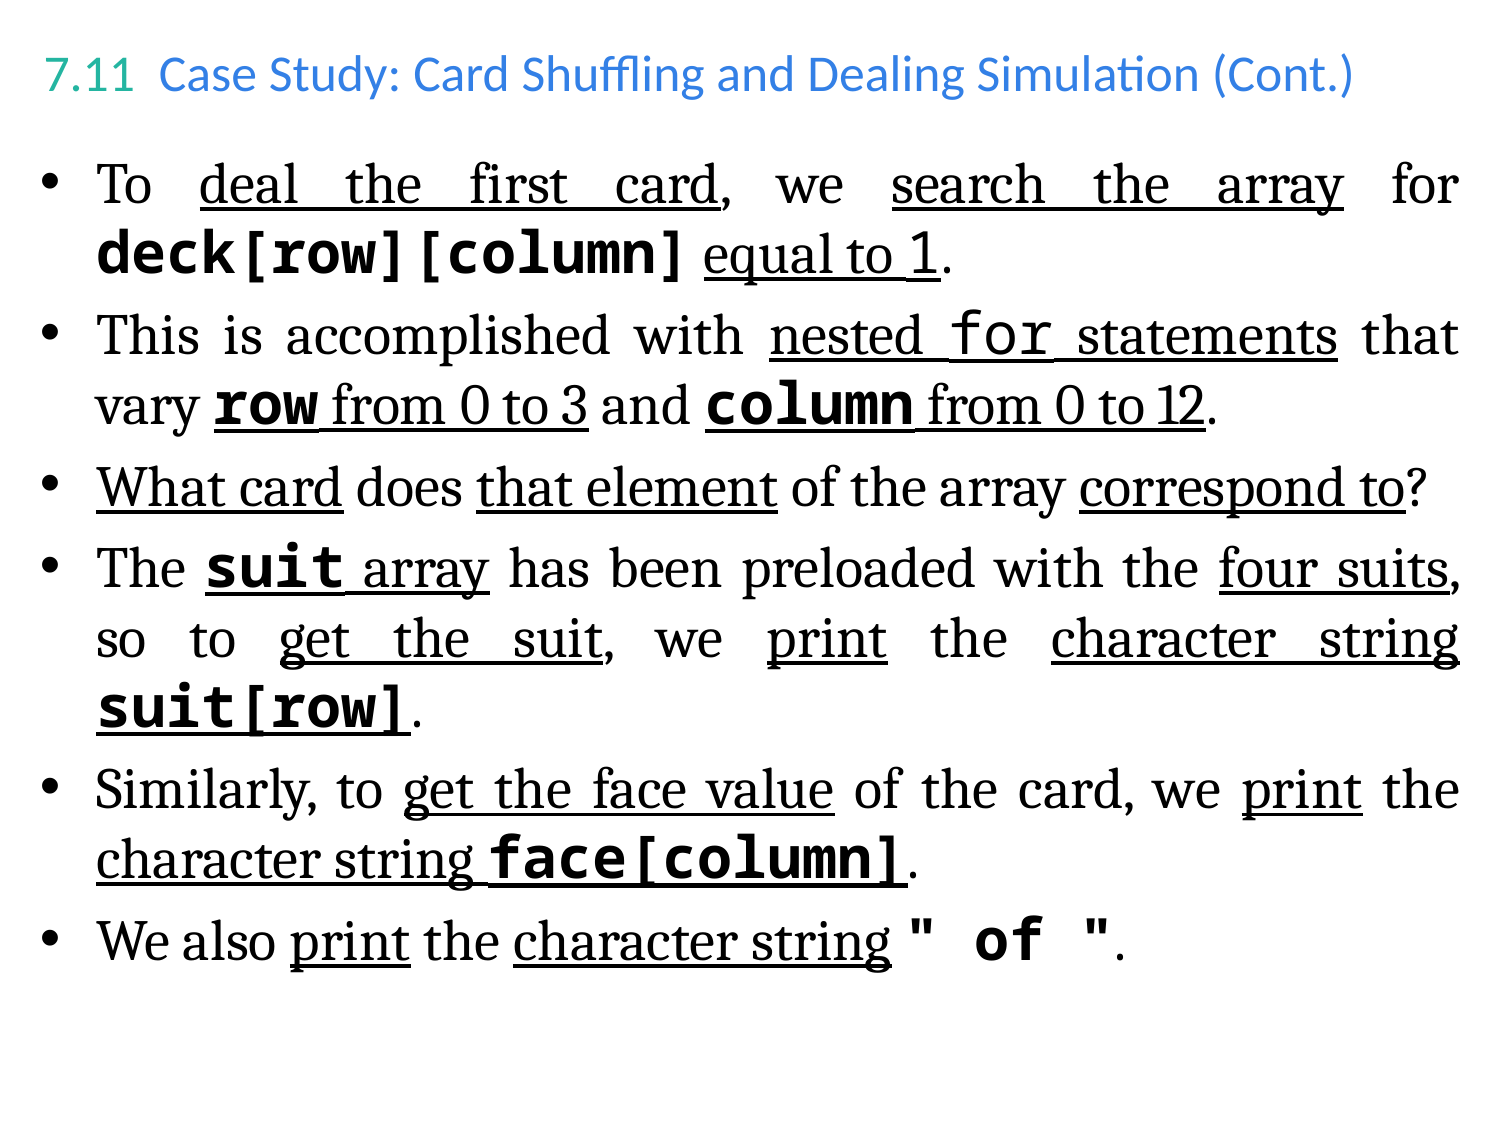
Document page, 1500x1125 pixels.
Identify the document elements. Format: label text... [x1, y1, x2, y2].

title 7.11 Case Study: Card Shuffling and Dealing Simulation (Cont.) [24, 24, 1375, 118]
list To deal the first card, we search the array for deck[row][column] equal to 1. This is accomplished with nested for statements that vary row from 0 to 3 and column from 0 to 12. What card does that element of the array correspond to? The suit array has been preloaded with the four suits, so to get the suit, we print the character string suit[row]. Similarly, to get the face value of the card, we print the character string face[column]. We also print the character string " of ". [24, 137, 1475, 1103]
